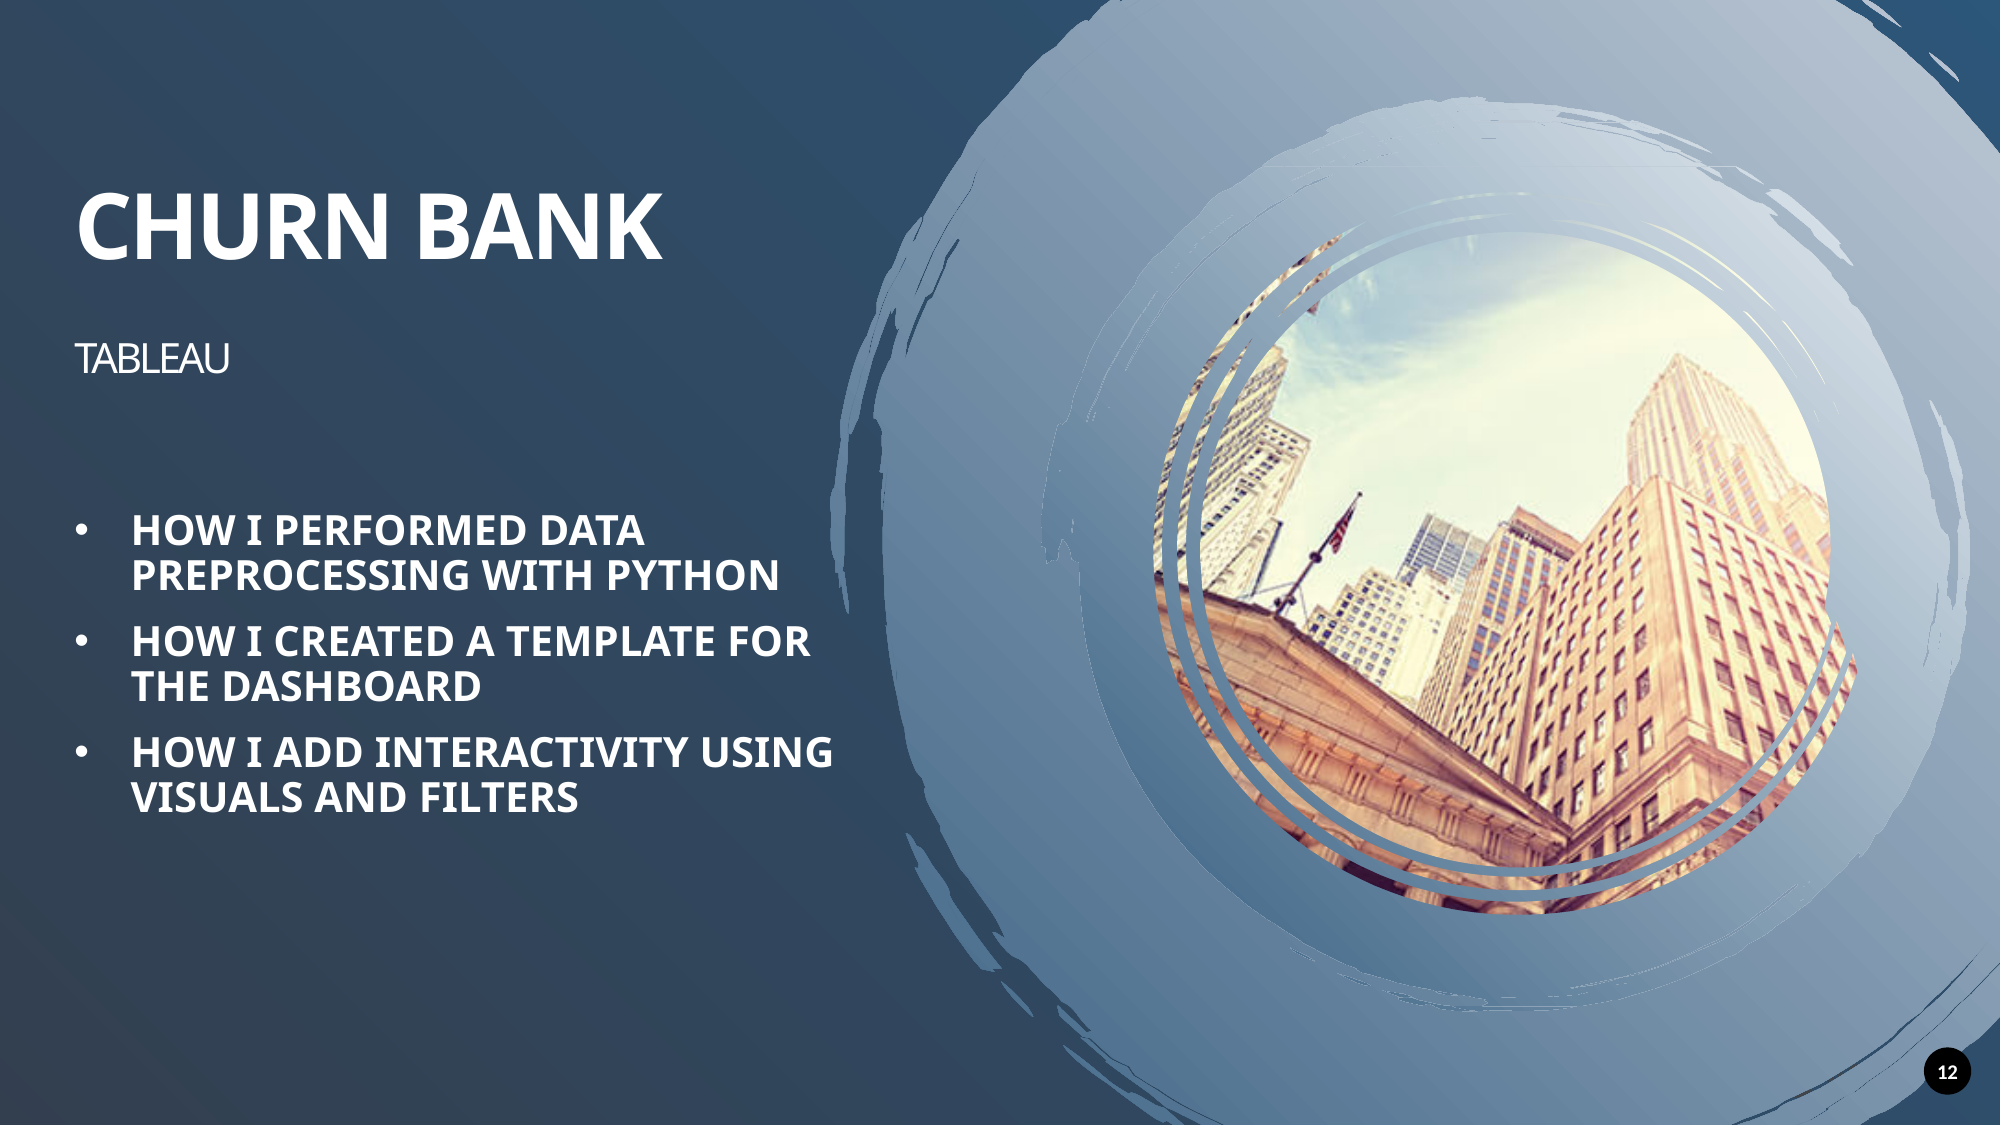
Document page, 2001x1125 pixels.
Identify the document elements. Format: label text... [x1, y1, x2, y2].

list How I performed data preprocessing with python How I created a template for the dashboard How I add interactivity using visuals and filters [74, 509, 861, 943]
title Churn Bank Tableau [74, 41, 861, 383]
picture [1153, 192, 1858, 915]
slide_number 12 [1923, 1047, 1972, 1095]
